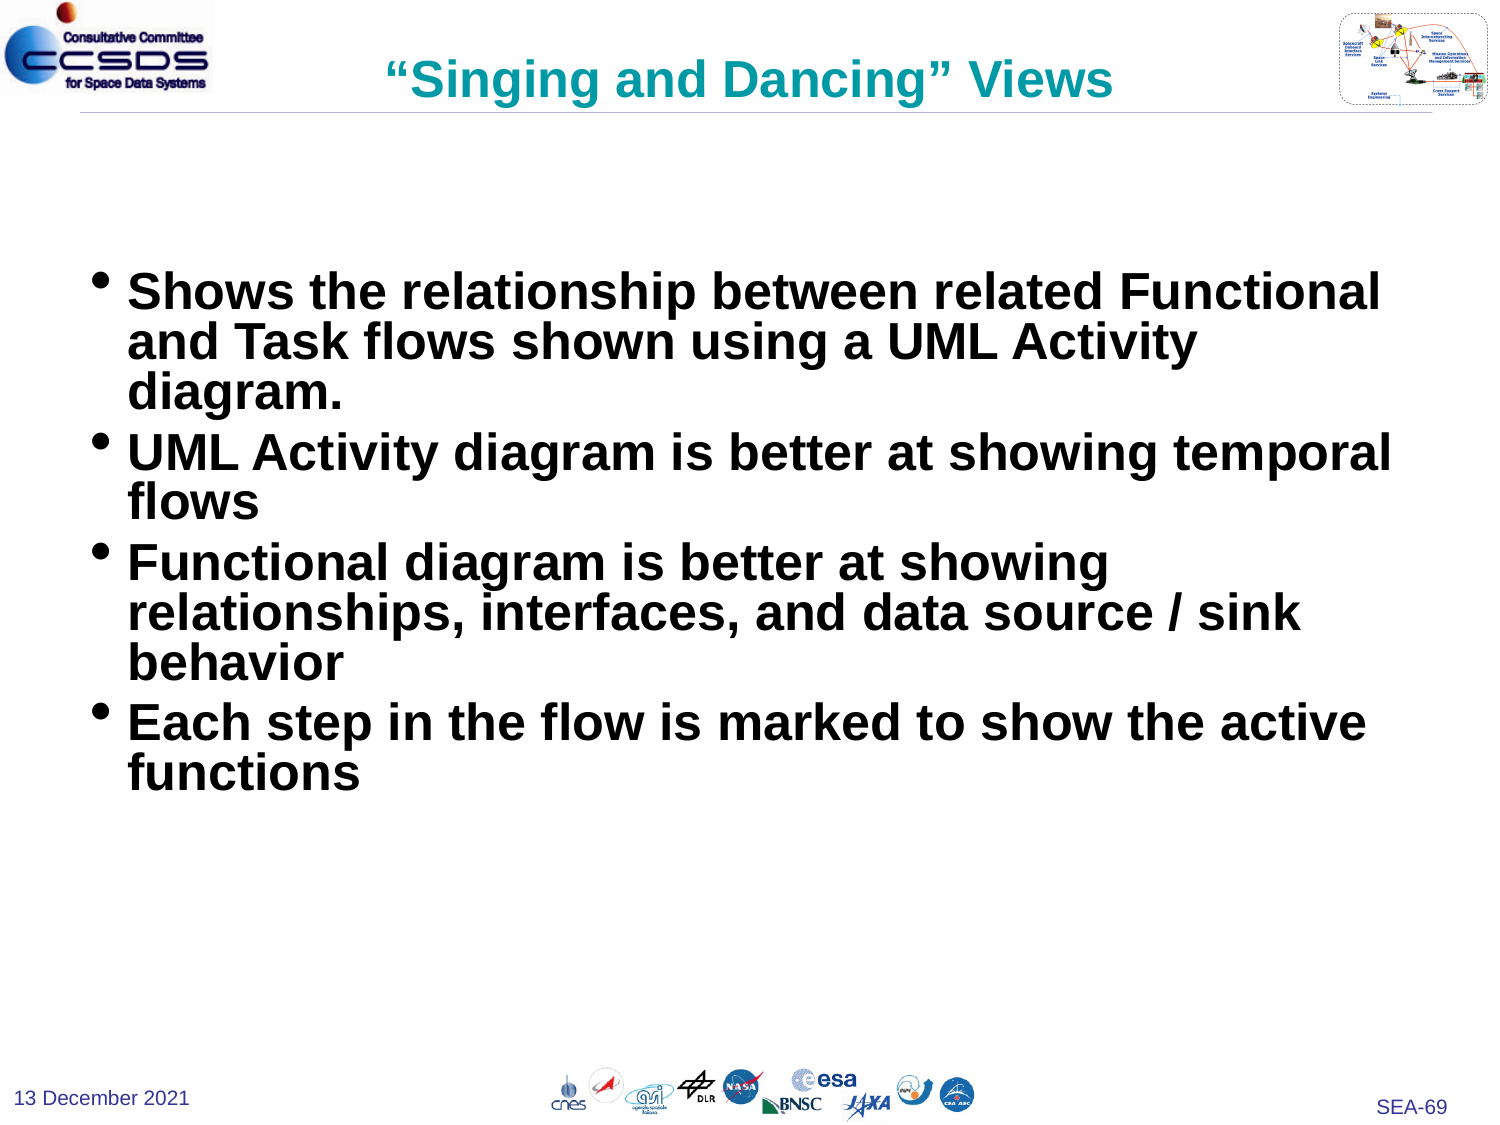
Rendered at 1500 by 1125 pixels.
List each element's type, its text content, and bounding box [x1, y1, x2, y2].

title “Singing and Dancing” Views [75, 45, 1425, 233]
picture [1338, 12, 1488, 106]
list Shows the relationship between related Functional and Task flows shown using a UML Activity diagram. UML Activity diagram is better at showing temporal flows Functional diagram is better at showing relationships, interfaces, and data source / sink behavior Each step in the flow is marked to show the active functions [75, 262, 1425, 1005]
picture [549, 1064, 975, 1125]
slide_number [0, 1074, 285, 1120]
picture [0, 0, 213, 94]
